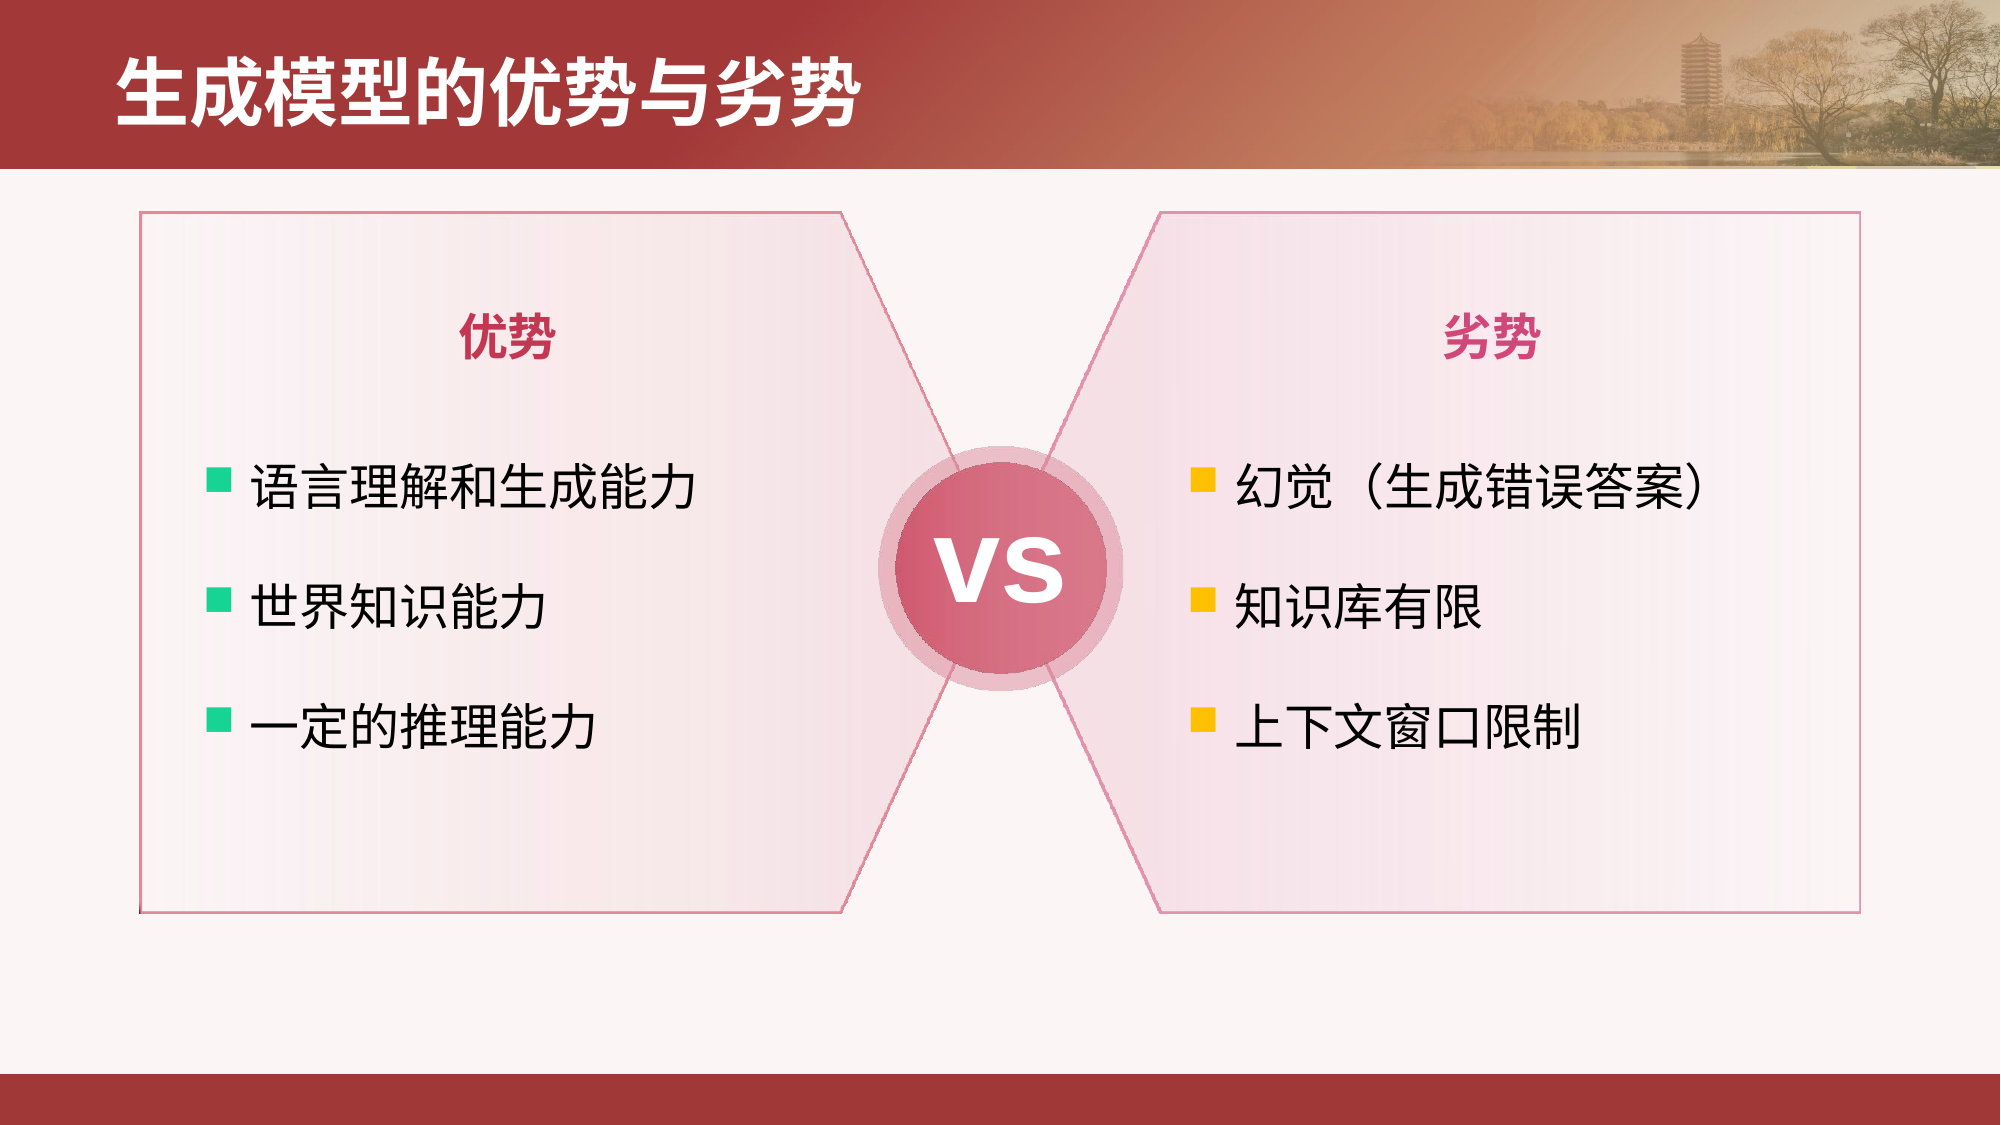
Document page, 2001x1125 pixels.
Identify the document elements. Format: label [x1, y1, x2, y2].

text_box [0, 1074, 2000, 1125]
text_box [0, 0, 2000, 169]
text_box [138, 210, 1862, 915]
